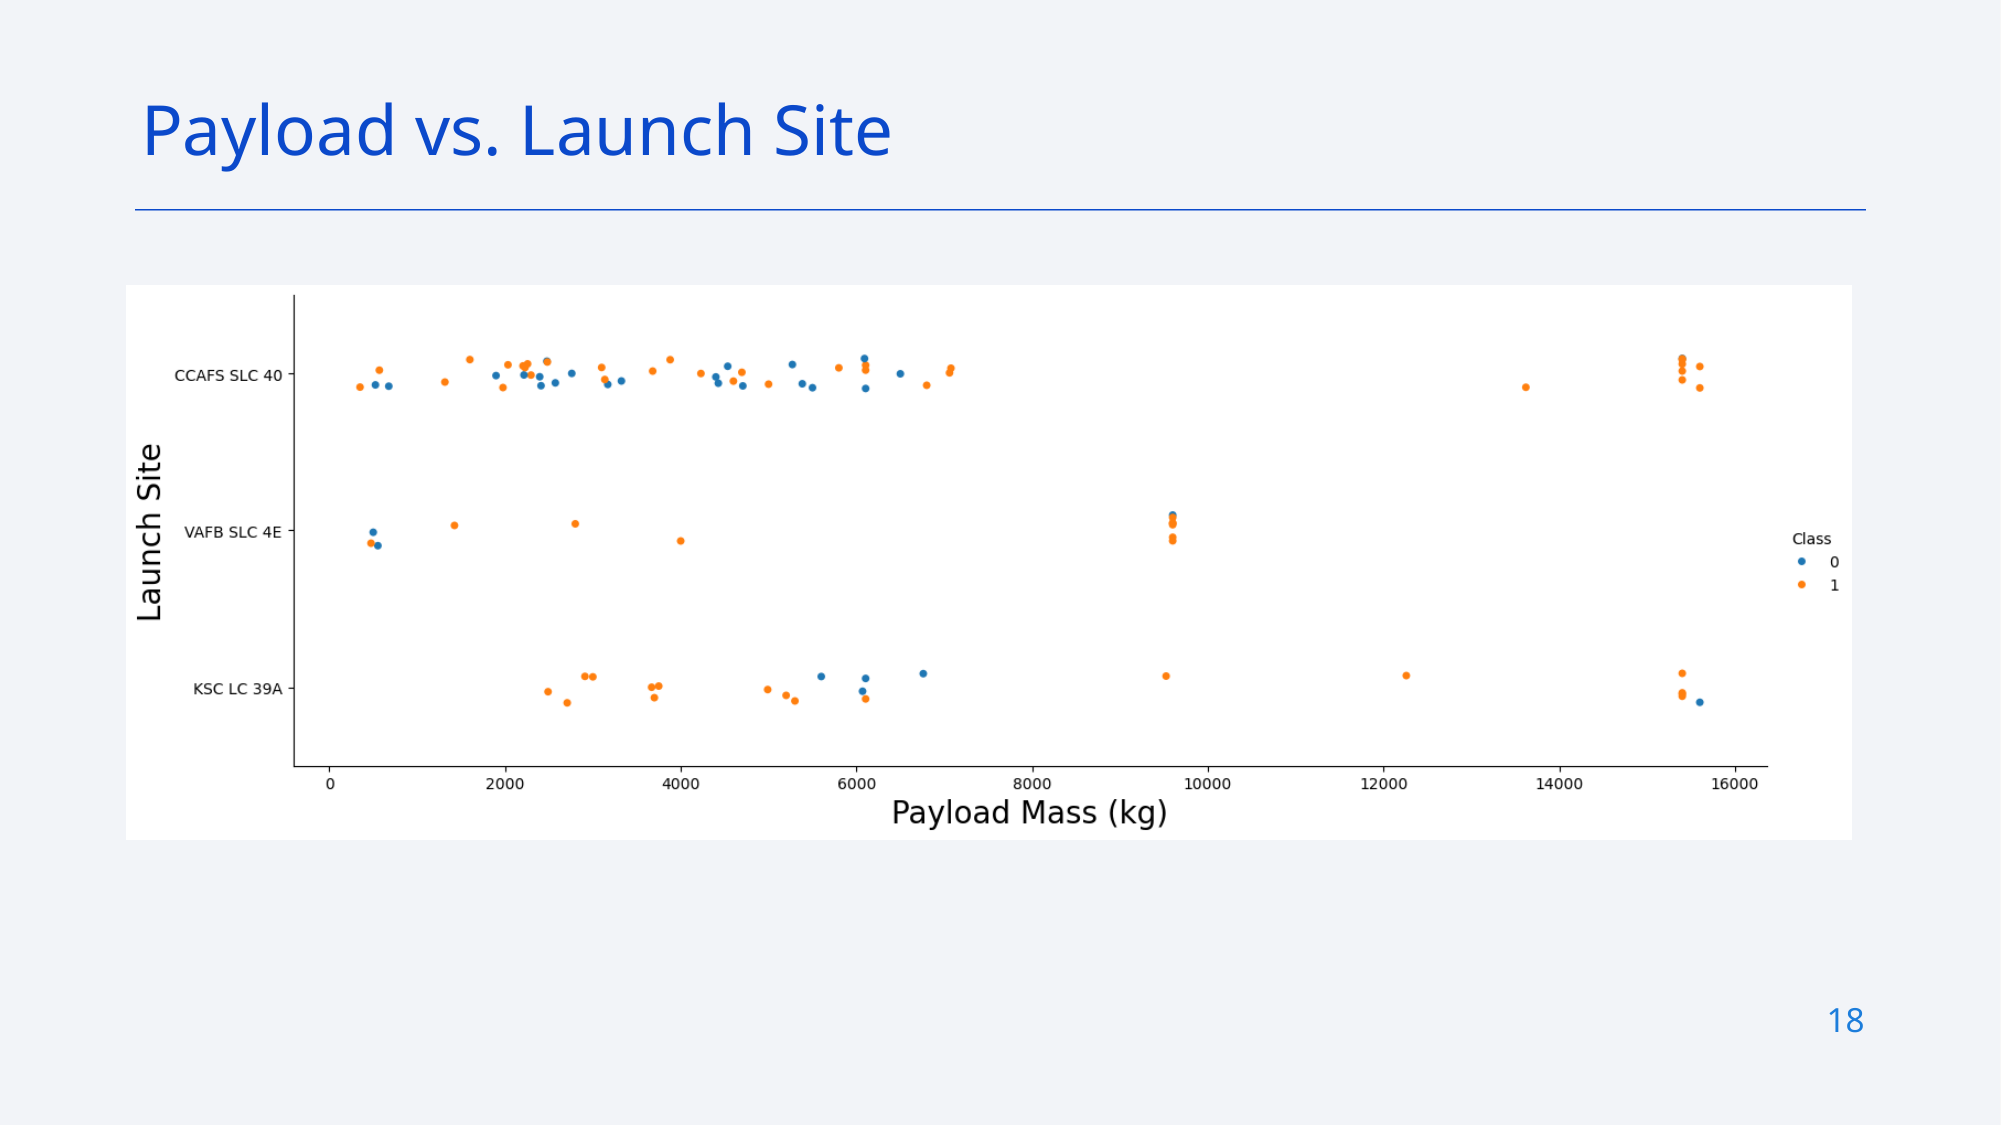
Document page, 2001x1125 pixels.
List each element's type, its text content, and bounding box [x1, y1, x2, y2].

slide_number 18 [1429, 988, 1880, 1055]
text_box Payload vs. Launch Site [126, 88, 1852, 179]
picture [0, 0, 2001, 1125]
